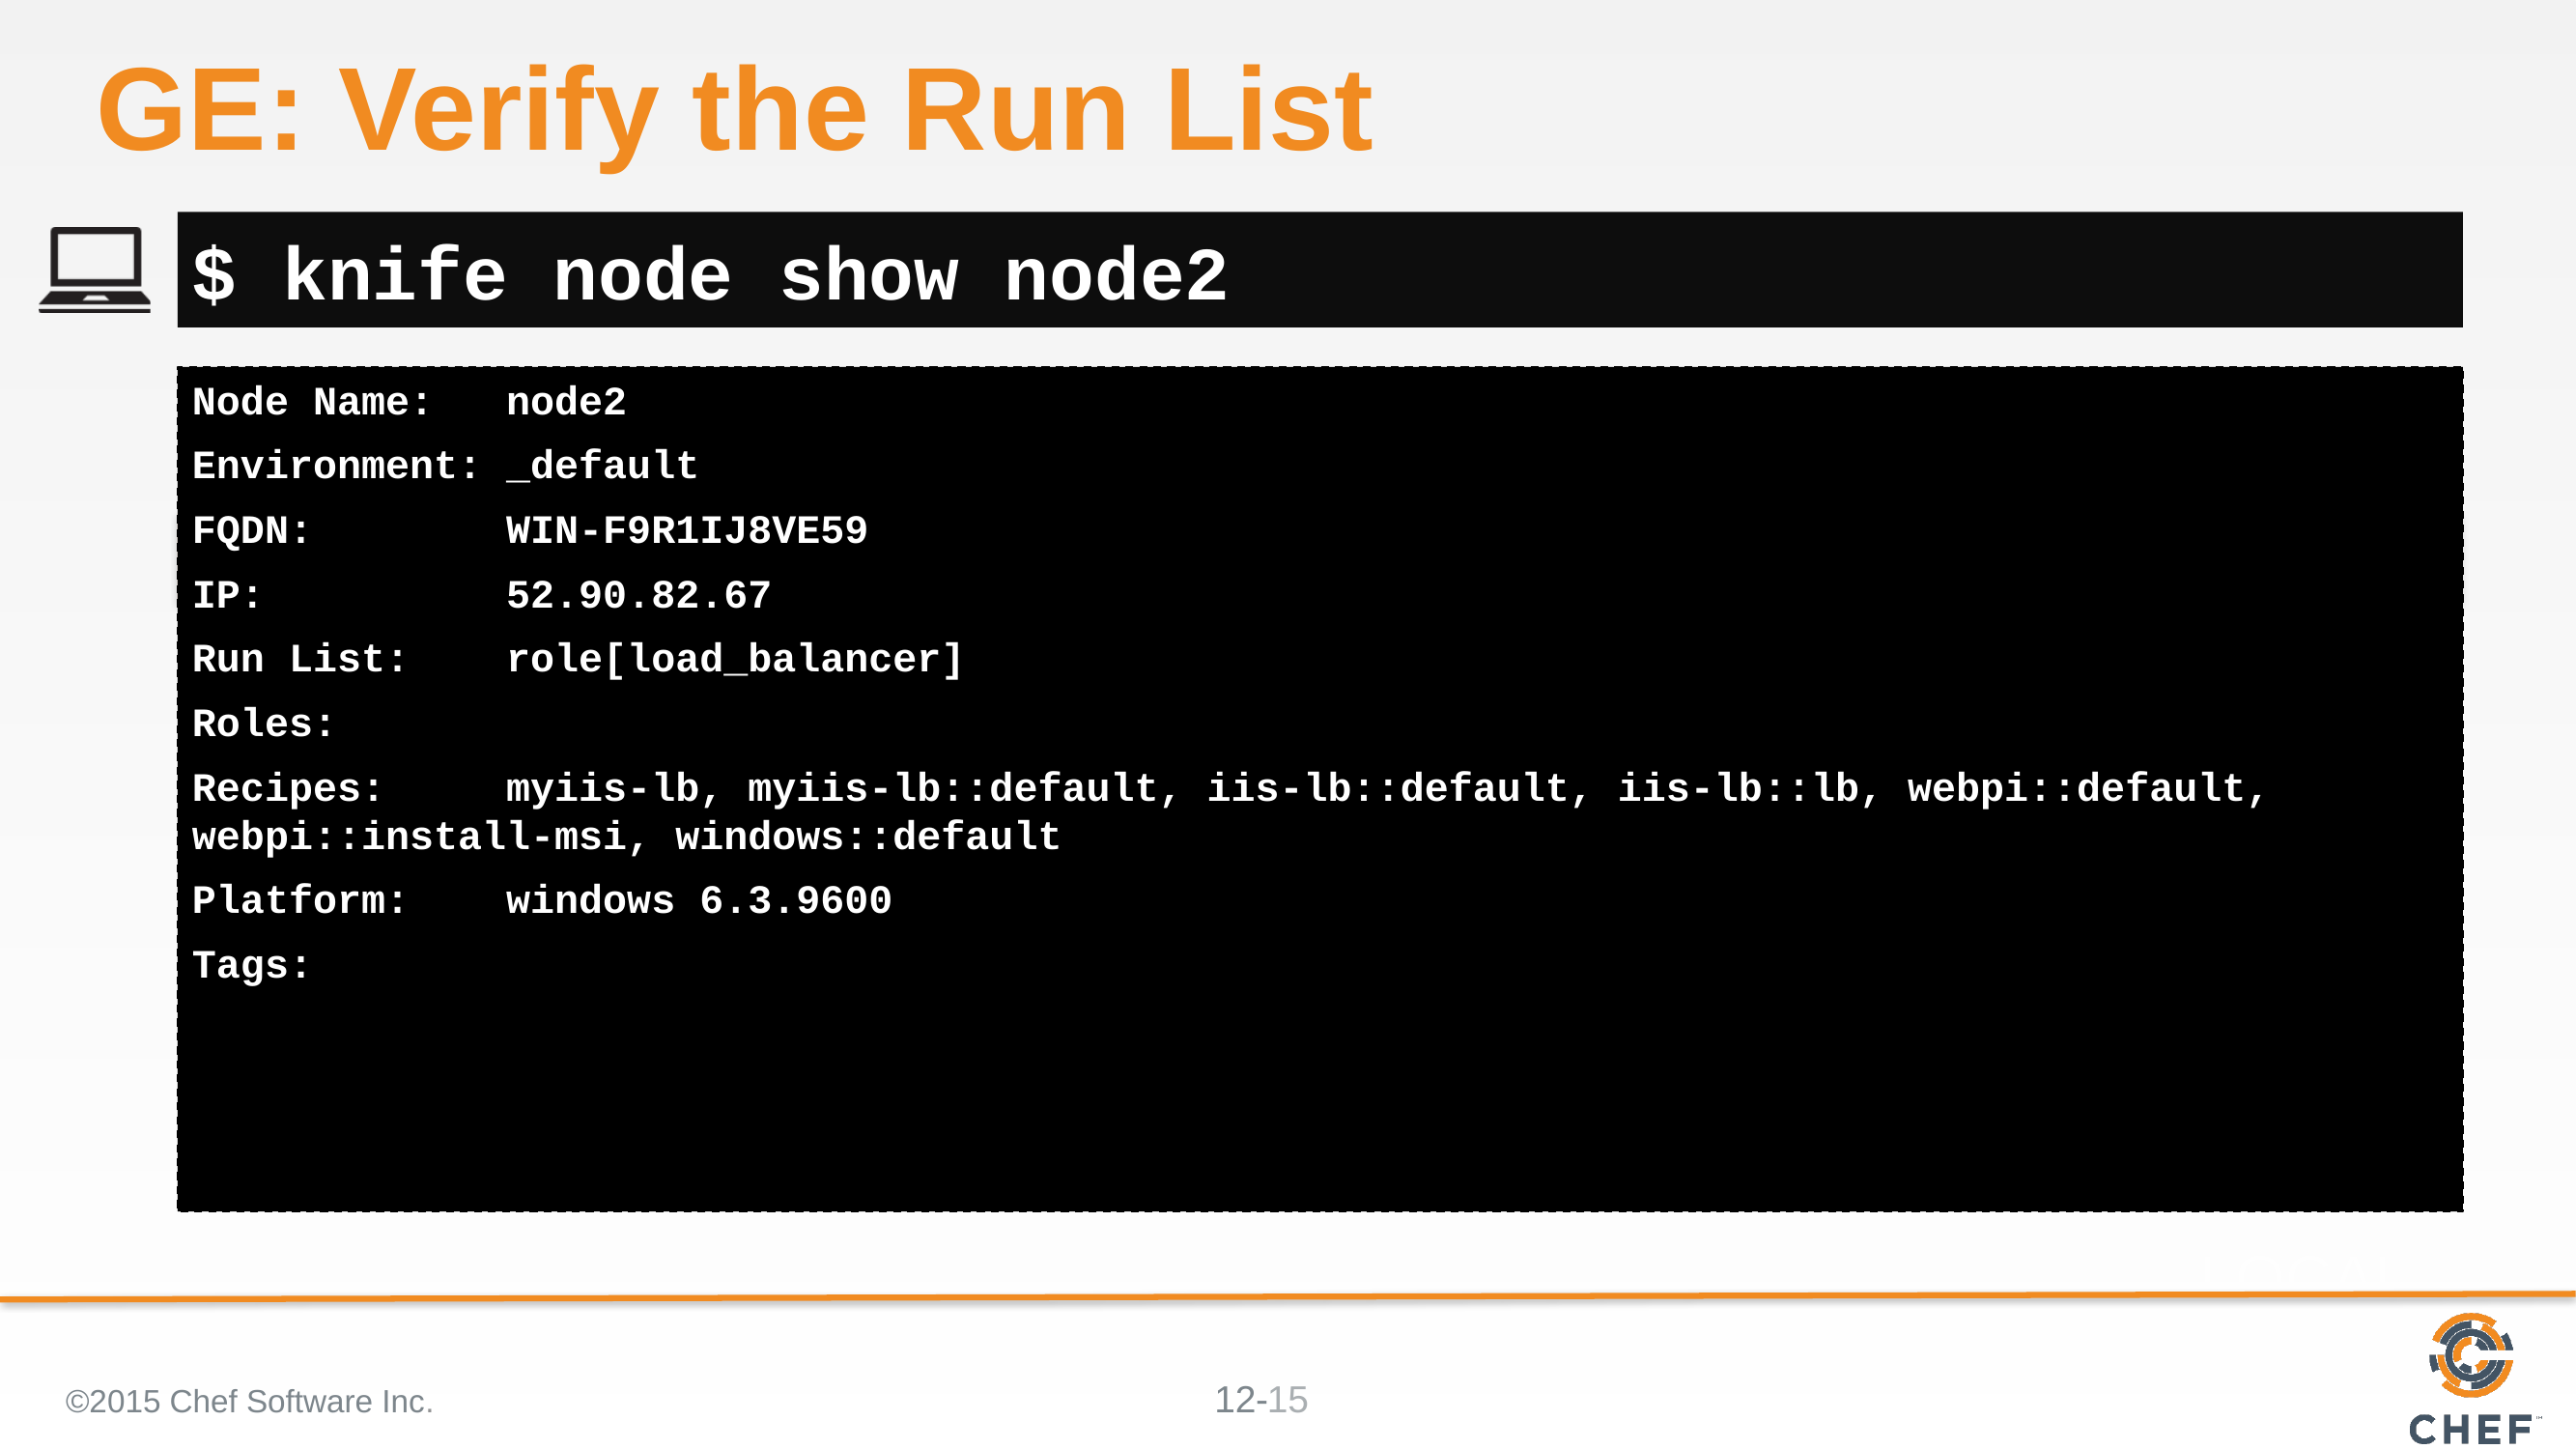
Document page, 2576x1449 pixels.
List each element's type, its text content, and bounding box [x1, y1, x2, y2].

list $ knife node show node2 [177, 212, 2463, 327]
slide_number 15 [998, 1359, 1578, 1437]
list Node Name: node2 Environment: _default FQDN: WIN-F9R1IJ8VE59 IP: 52.90.82.67 Run List: role[load_balancer] Roles: Recipes: myiis-lb, myiis-lb::default, iis-lb::default, iis-lb::lb, webpi::default, webpi::install-msi, windows::default Platform: windows 6.3.9600 Tags: [177, 366, 2464, 1212]
title GE: Verify the Run List [96, 48, 2463, 180]
picture [2399, 1297, 2550, 1449]
footer ©2015 Chef Software Inc. [51, 1359, 952, 1440]
